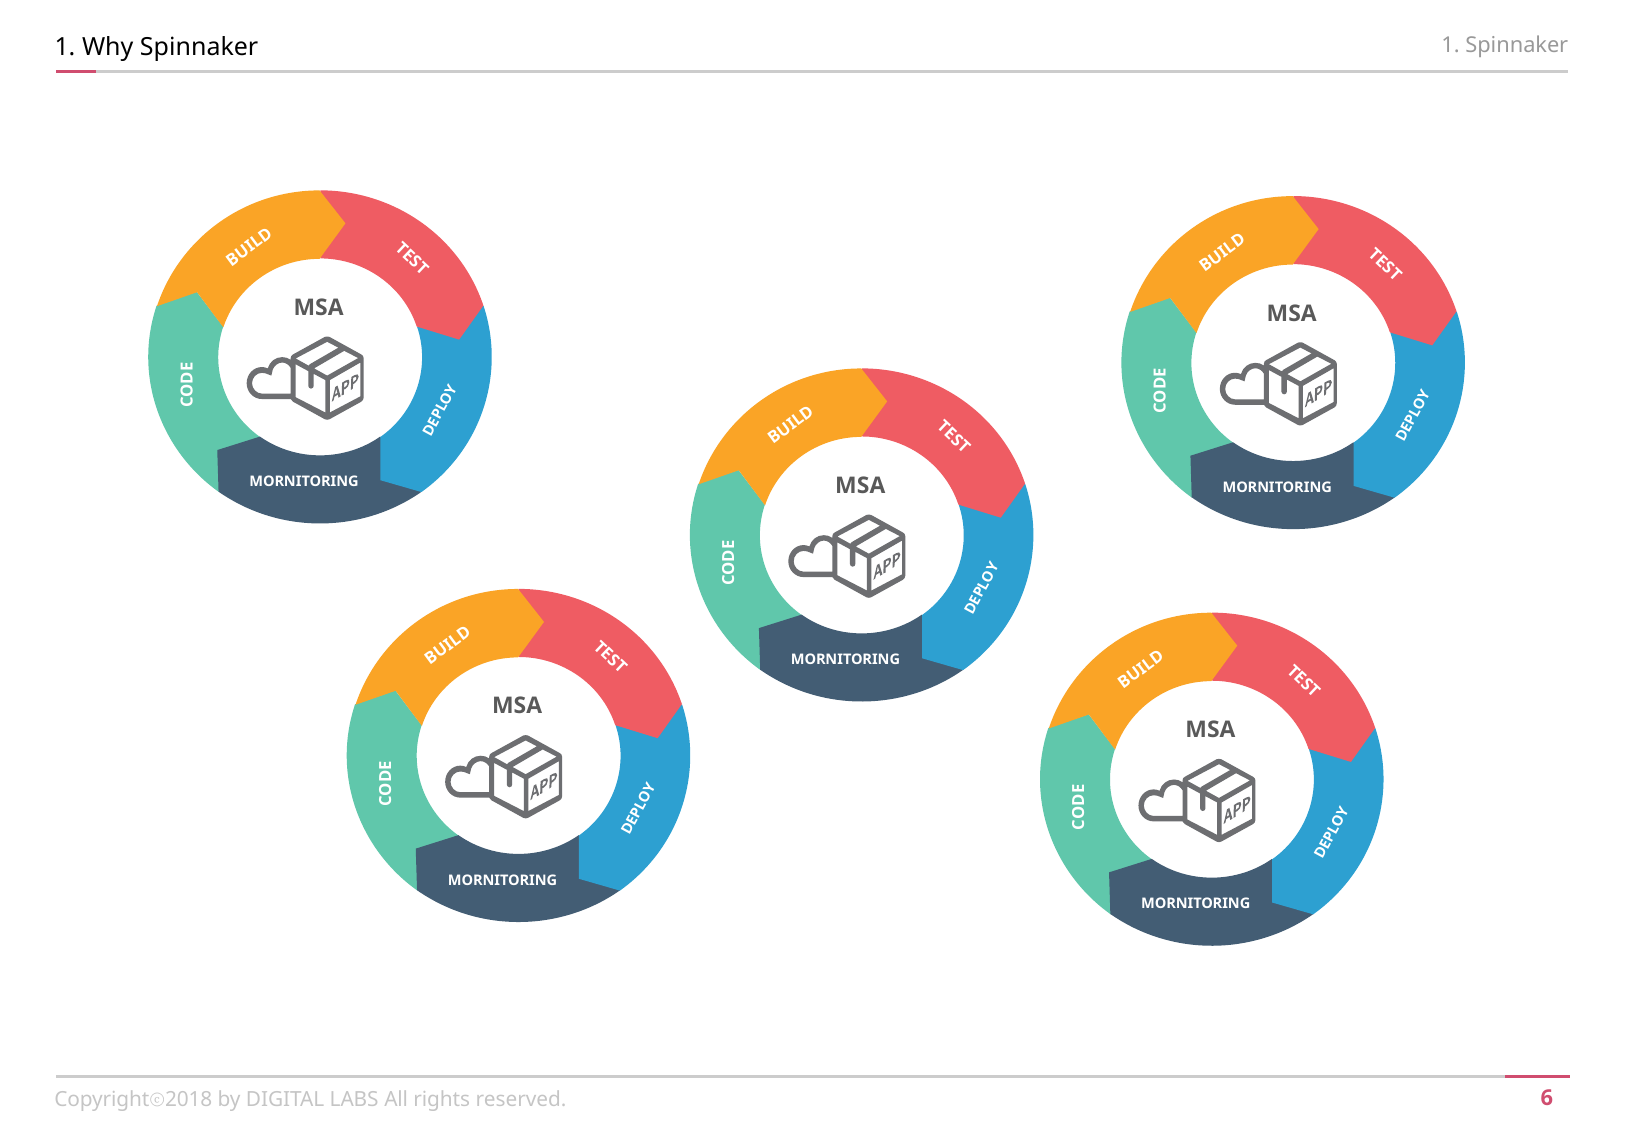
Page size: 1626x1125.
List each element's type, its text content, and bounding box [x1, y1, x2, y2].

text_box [331, 588, 705, 934]
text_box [1106, 195, 1479, 542]
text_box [674, 368, 1048, 714]
list 1. Why Spinnaker [40, 30, 937, 78]
footer Copyrightⓒ2018 by DIGITAL LABS All rights reserved. [39, 1072, 895, 1124]
list 1. Spinnaker [942, 30, 1569, 79]
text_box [132, 190, 506, 536]
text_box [1024, 612, 1398, 958]
